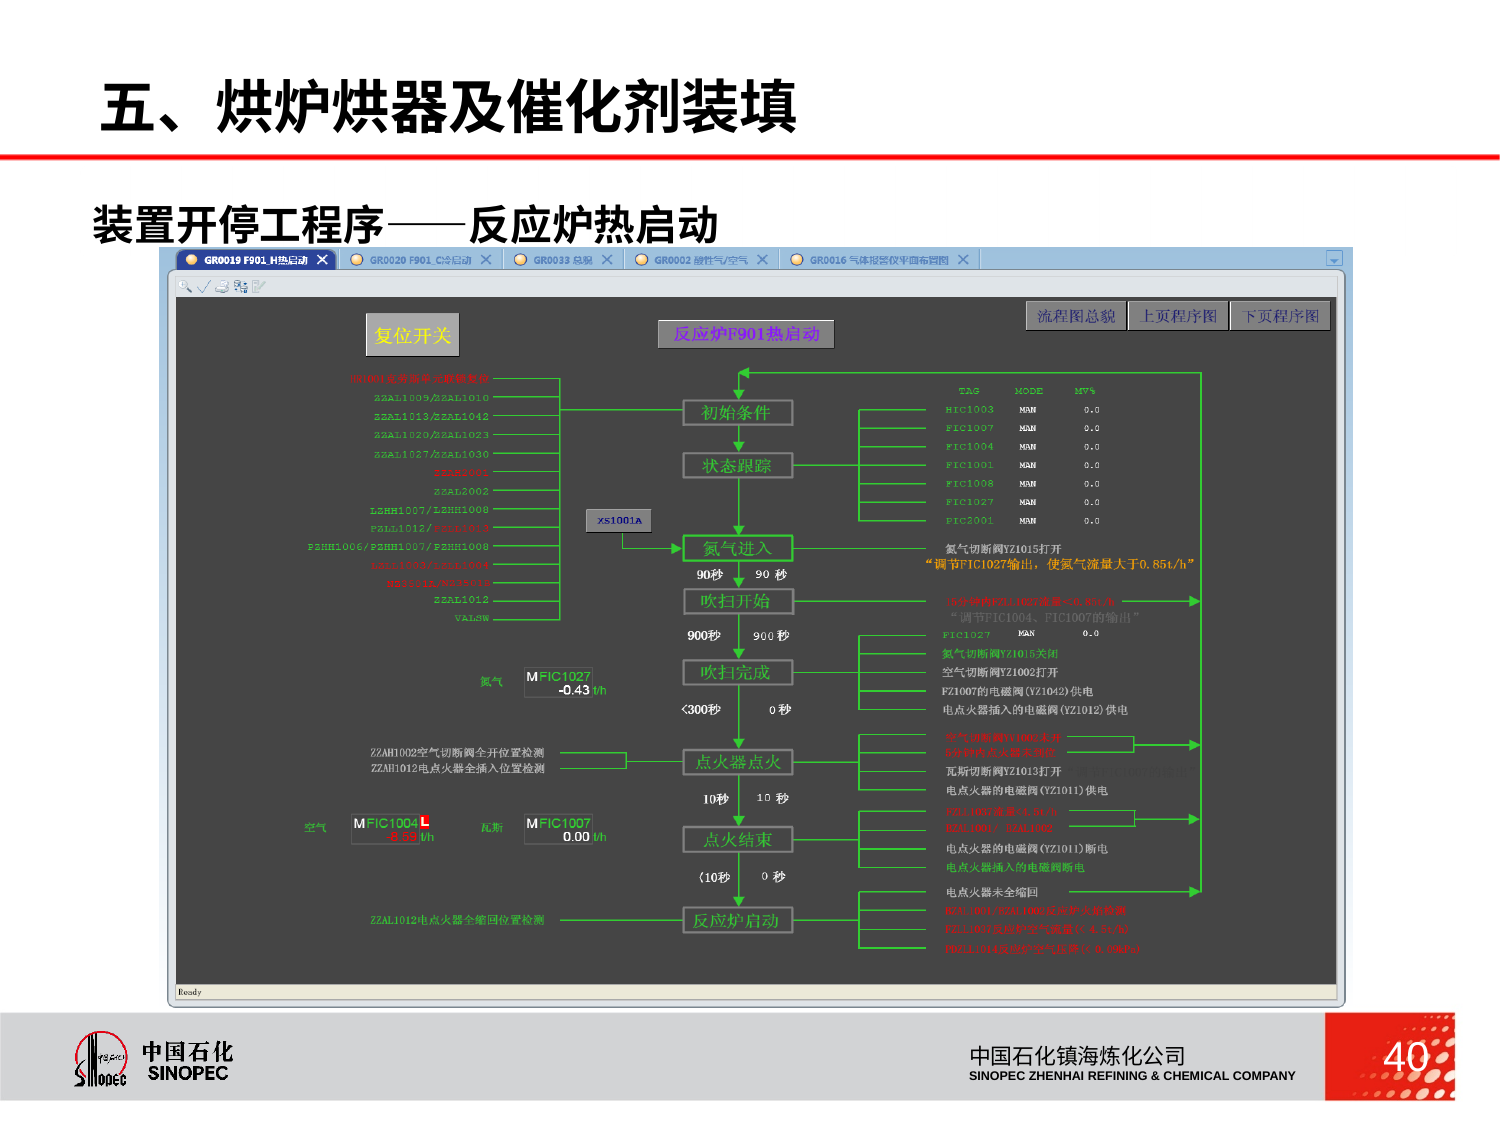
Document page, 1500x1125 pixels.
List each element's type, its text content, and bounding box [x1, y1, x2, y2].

text_box SINOPEC ZHENHAI REFINING & CHEMICAL COMPANY [954, 1060, 1373, 1106]
picture [0, 0, 1500, 1125]
slide_number 40 [1368, 1025, 1470, 1086]
text_box 中国石化镇海炼化公司 [954, 1034, 1317, 1060]
text_box 装置开停工程序——反应炉热启动 [100, 187, 1440, 239]
text_box 五、烘炉烘器及催化剂装填 [87, 64, 904, 144]
